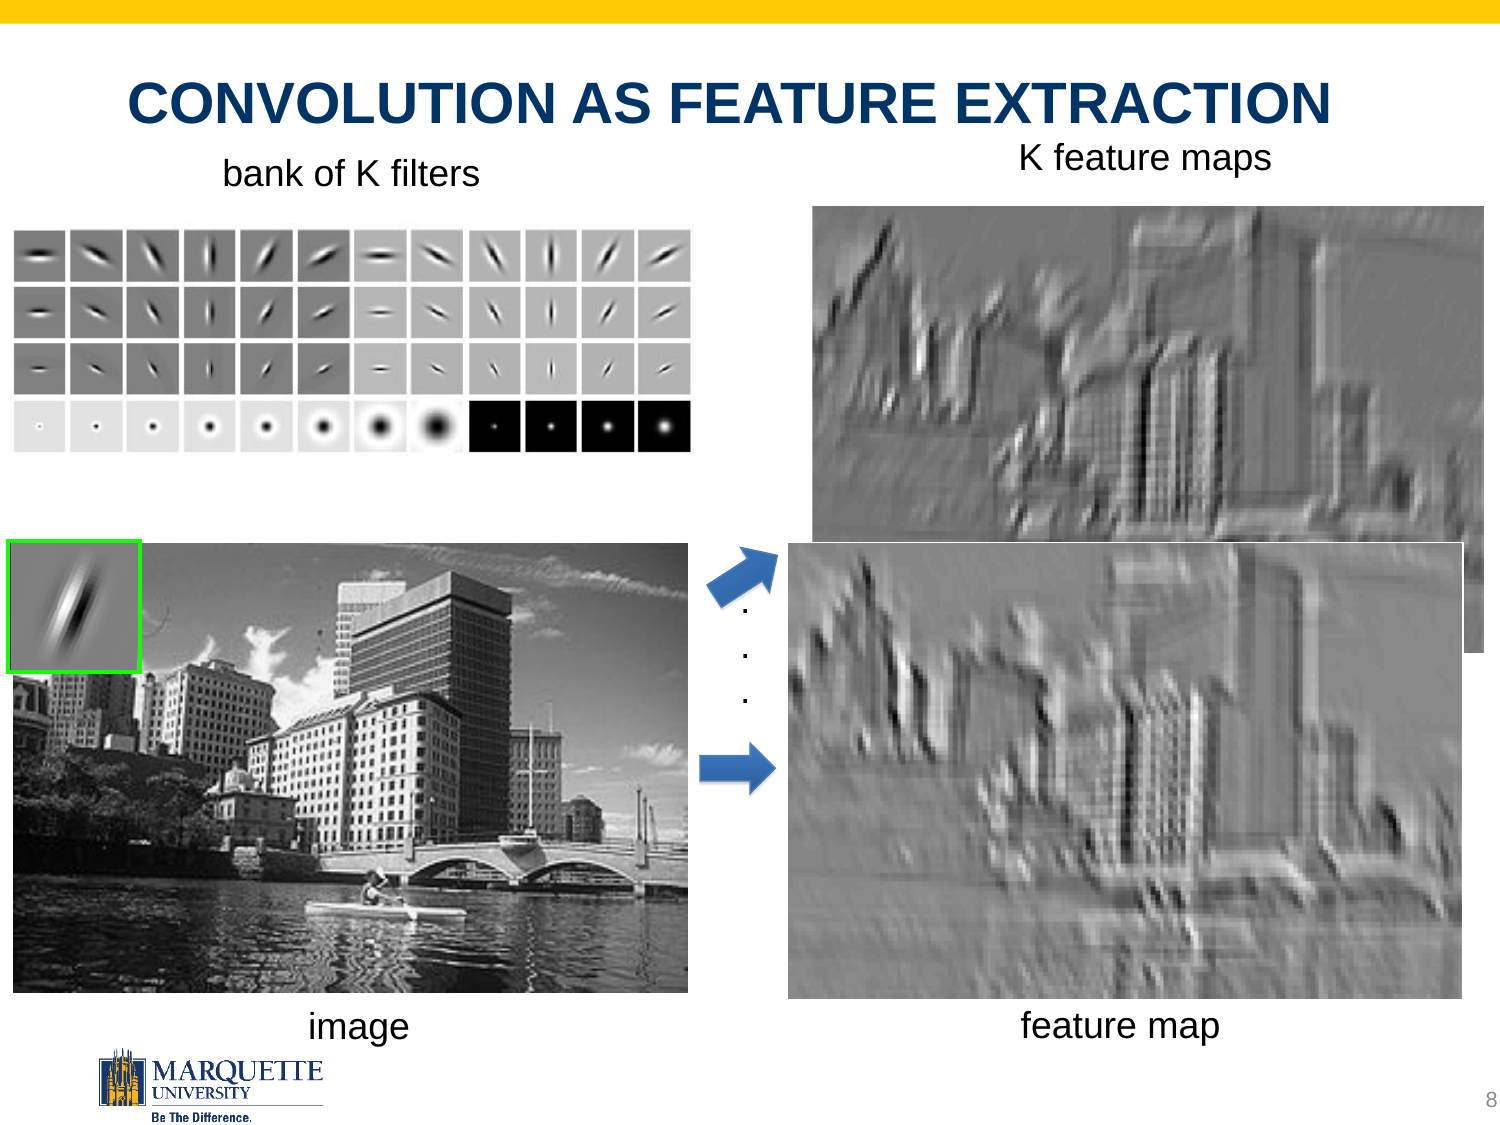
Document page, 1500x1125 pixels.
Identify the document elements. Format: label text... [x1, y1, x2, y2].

text_box ... [725, 568, 759, 719]
text_box [700, 743, 776, 794]
text_box image [293, 1001, 425, 1055]
slide_number 8 [1175, 1078, 1500, 1125]
text_box [707, 573, 725, 608]
title Convolution as feature extraction [112, 37, 1388, 163]
picture [787, 205, 1485, 999]
text_box feature map [1005, 1007, 1236, 1054]
picture [99, 1047, 323, 1122]
text_box [733, 547, 778, 592]
text_box K feature maps [1003, 163, 1288, 185]
text_box bank of K filters [207, 163, 496, 202]
picture [9, 223, 697, 456]
picture [9, 542, 688, 994]
